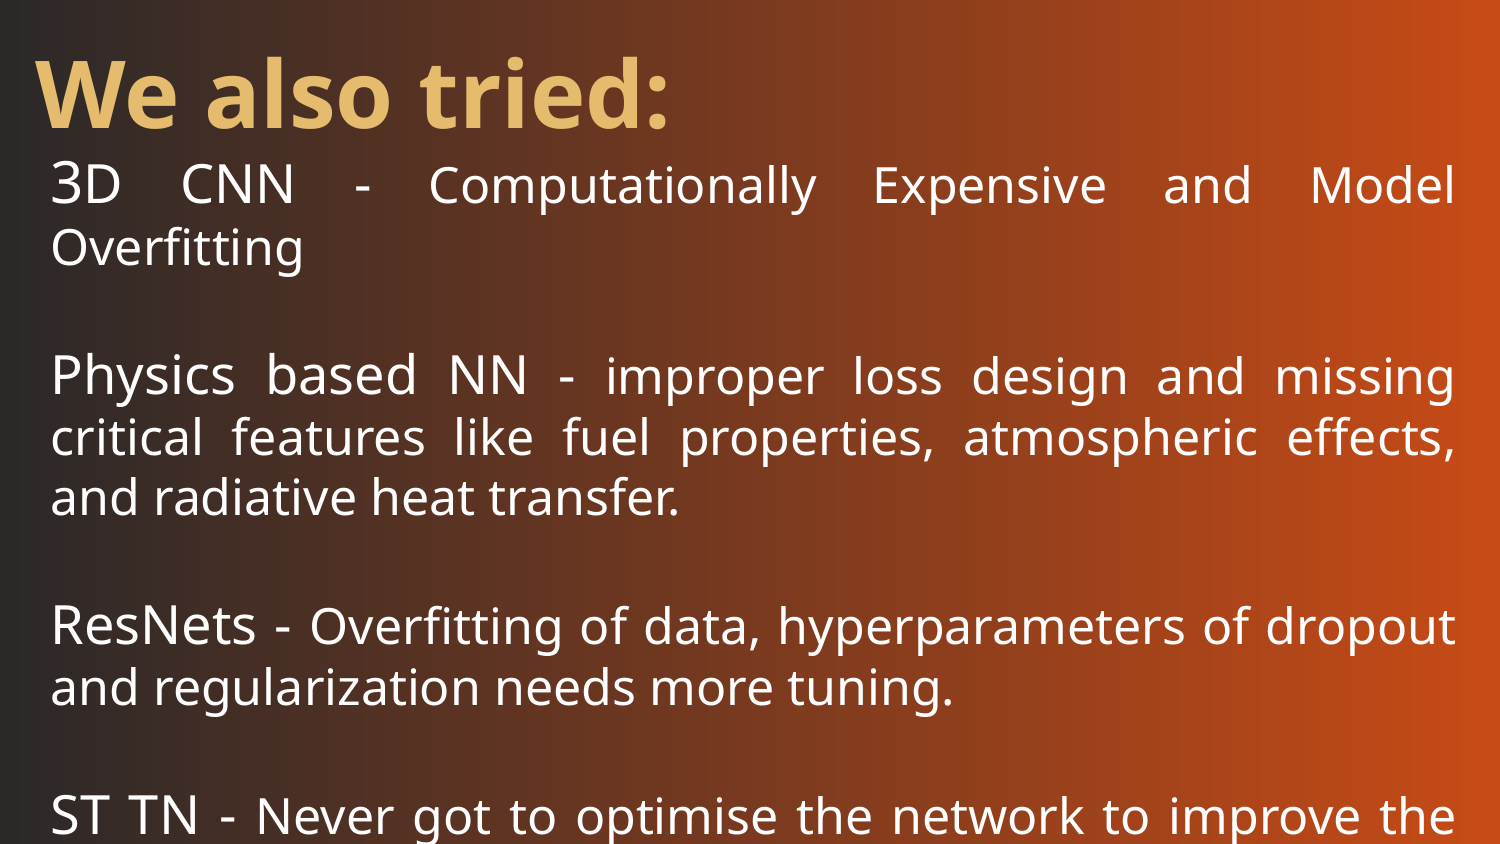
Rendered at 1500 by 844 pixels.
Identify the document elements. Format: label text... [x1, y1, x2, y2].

text_box We also tried: [35, 33, 1172, 130]
text_box 3D CNN - Computationally Expensive and Model Overfitting Physics based NN - improper loss design and missing critical features like fuel properties, atmospheric effects, and radiative heat transfer. ResNets - Overfitting of data, hyperparameters of dropout and regularization needs more tuning. ST TN - Never got to optimise the network to improve the complexity [35, 130, 1473, 844]
